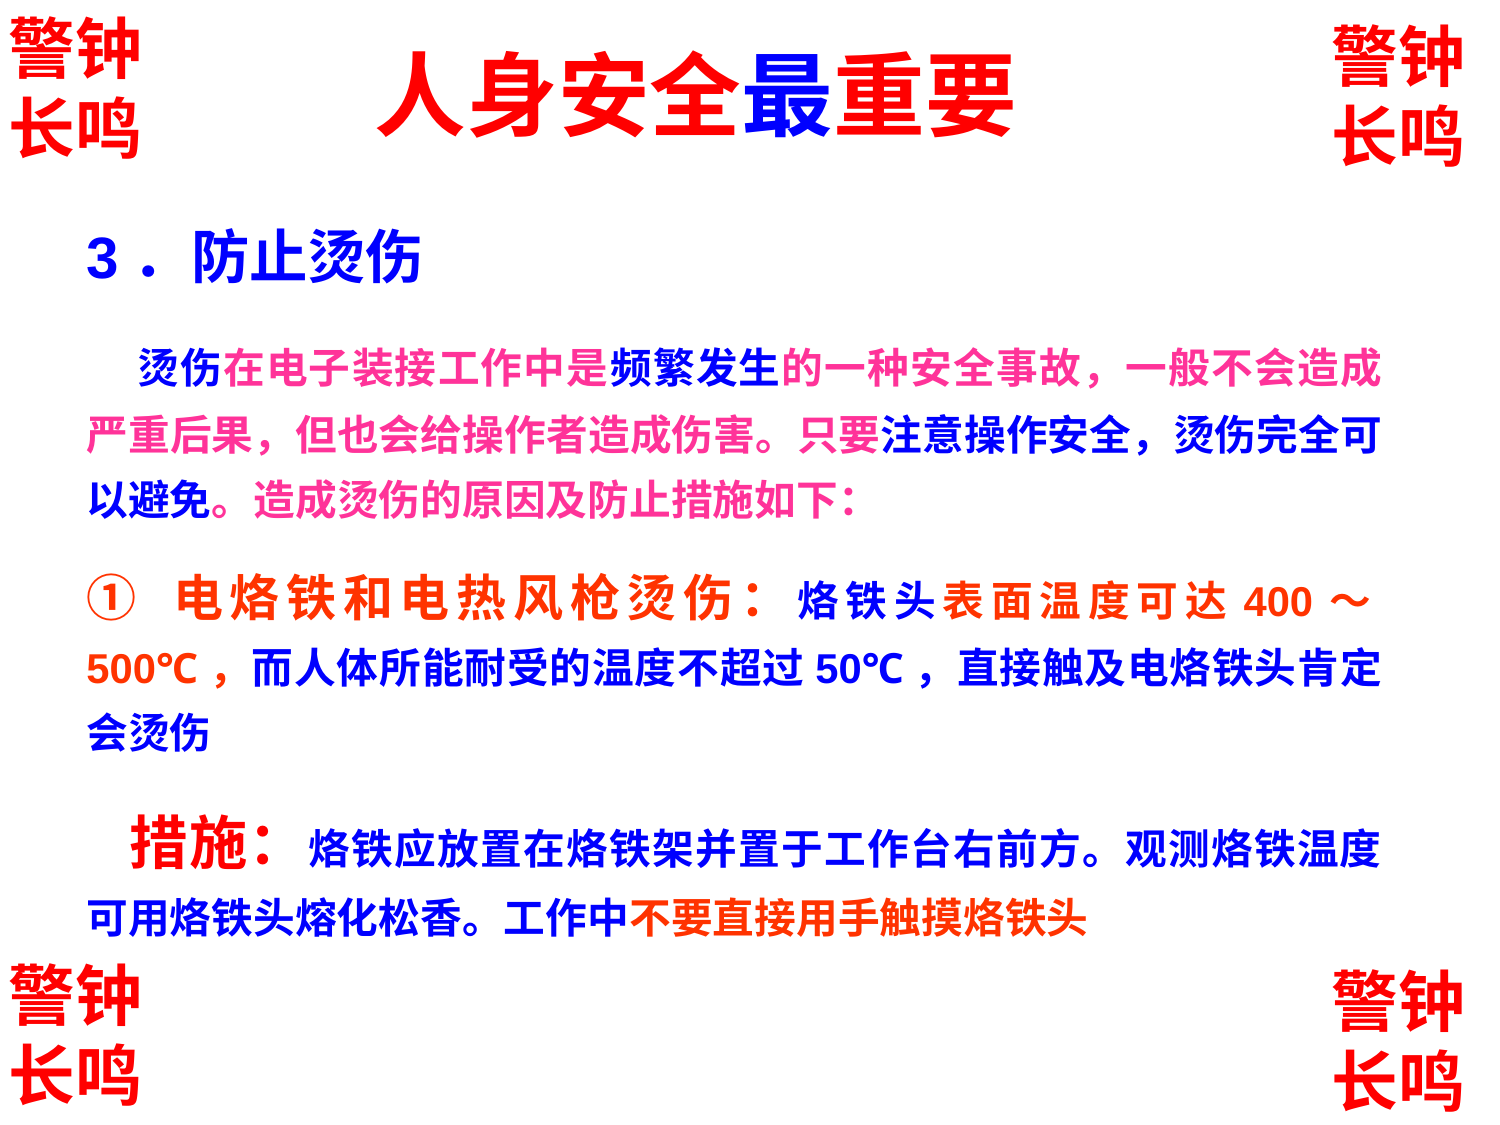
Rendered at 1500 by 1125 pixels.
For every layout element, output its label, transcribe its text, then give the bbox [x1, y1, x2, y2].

text_box 警钟长鸣 [0, 946, 195, 1121]
text_box 警钟长鸣 [1316, 952, 1500, 1125]
text_box 3．防止烫伤 烫伤在电子装接工作中是频繁发生的一种安全事故，一般不会造成严重后果，但也会给操作者造成伤害。只要注意操作安全，烫伤完全可以避免。造成烫伤的原因及防止措施如下： ① 电烙铁和电热风枪烫伤：烙铁头表面温度可达400～500℃，而人体所能耐受的温度不超过50℃，直接触及电烙铁头肯定会烫伤 措施：烙铁应放置在烙铁架并置于工作台右前方。观测烙铁温度可用烙铁头熔化松香。工作中不要直接用手触摸烙铁头 [71, 213, 1397, 1035]
text_box 警钟长鸣 [0, 0, 195, 175]
text_box 警钟长鸣 [1316, 7, 1500, 183]
text_box 人身安全最重要 [360, 30, 1032, 156]
